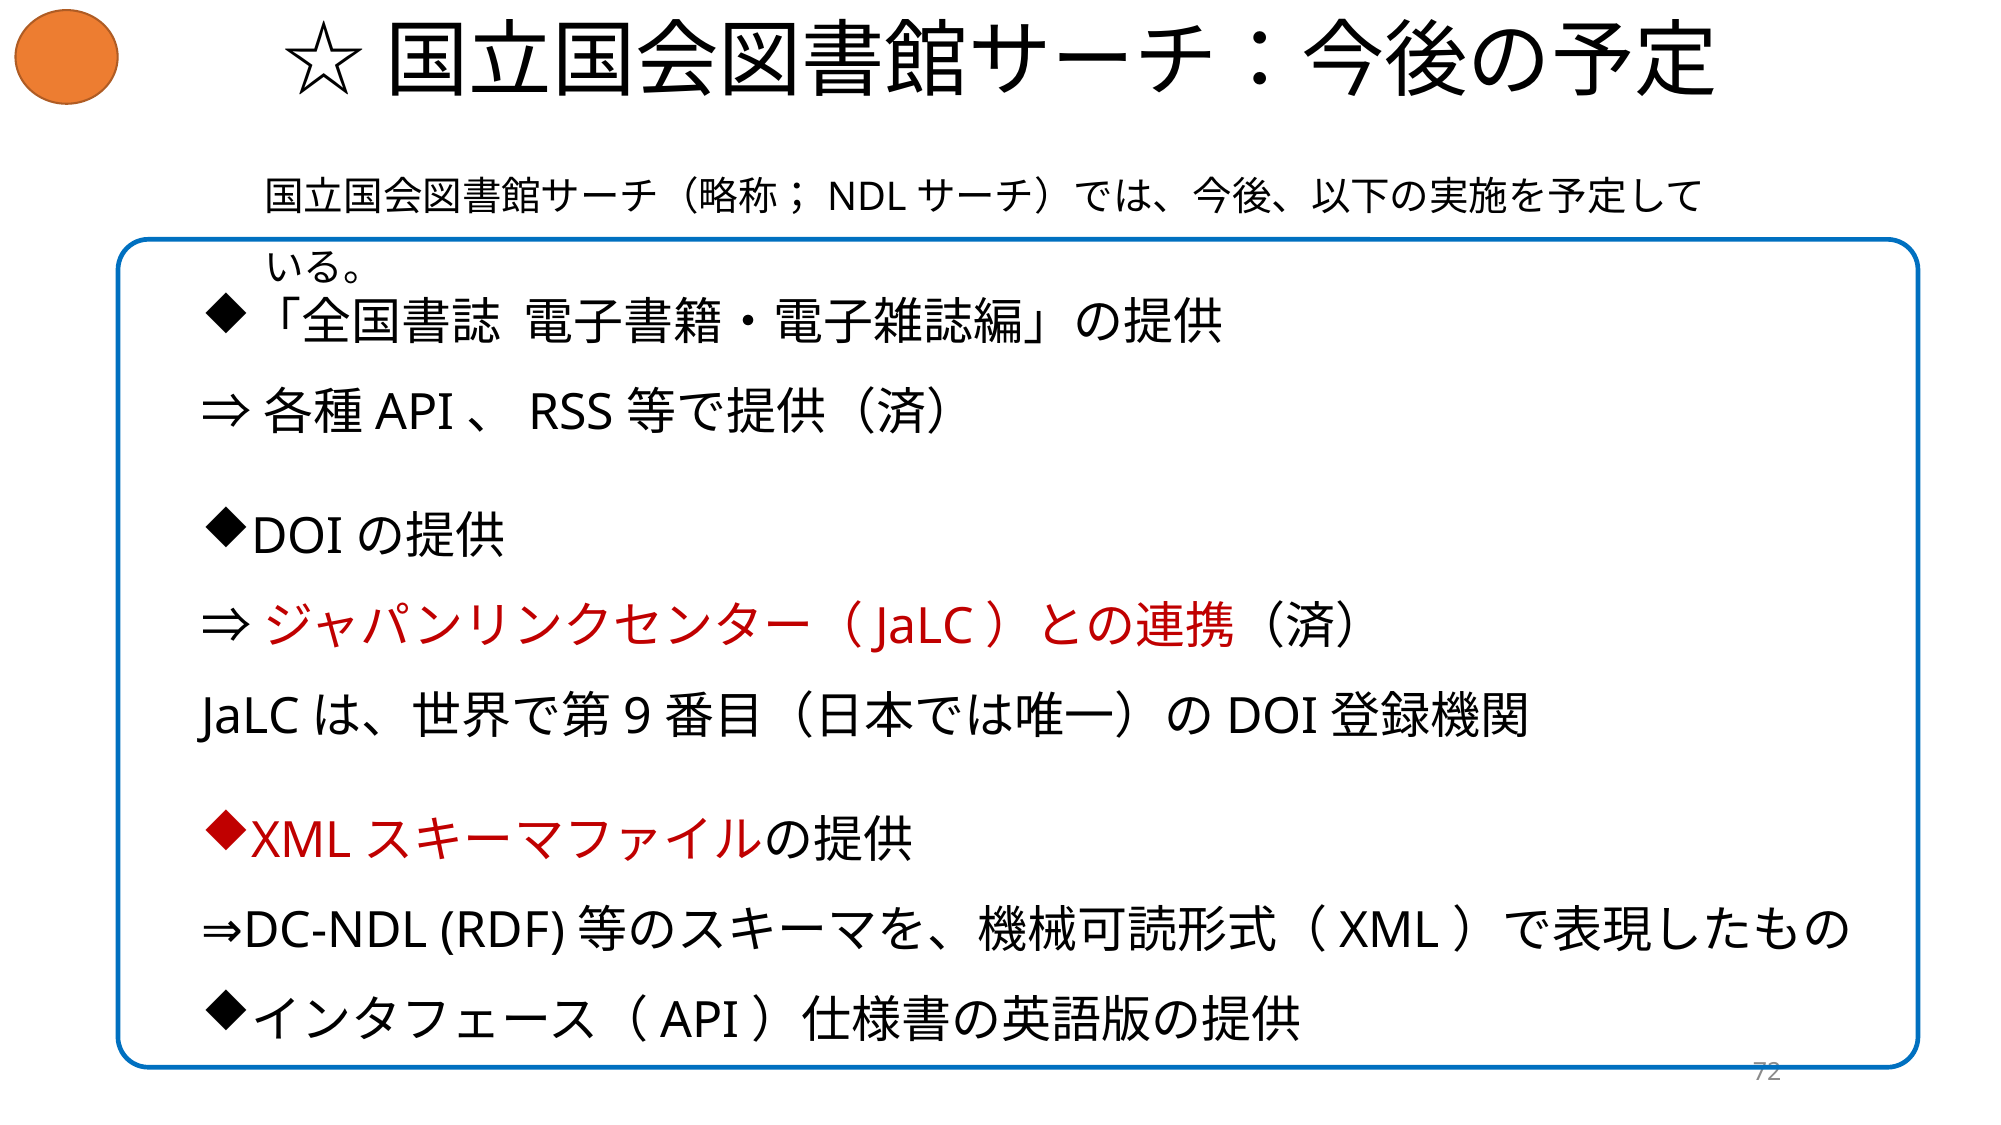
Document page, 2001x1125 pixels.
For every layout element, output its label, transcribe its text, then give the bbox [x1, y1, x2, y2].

text_box 国立国会図書館サーチ（略称；NDLサーチ）では、今後、以下の実施を予定している。 [249, 139, 1739, 297]
text_box [14, 9, 119, 105]
title ☆国立国会図書館サーチ：今後の予定 [13, 5, 1987, 120]
text_box 「全国書誌 電子書籍・電子雑誌編」の提供 ⇒各種API、RSS等で提供（済） DOIの提供 ⇒ジャパンリンクセンター（JaLC）との連携（済） JaLCは、世界で第9番目（日本では唯一）のDOI登録機関 XMLスキーマファイルの提供 ⇒DC-NDL (RDF)等のスキーマを、機械可読形式（XML）で表現したもの インタフェース（API）仕様書の英語版の提供 [116, 238, 1920, 1069]
slide_number 72 [1412, 1069, 1863, 1103]
